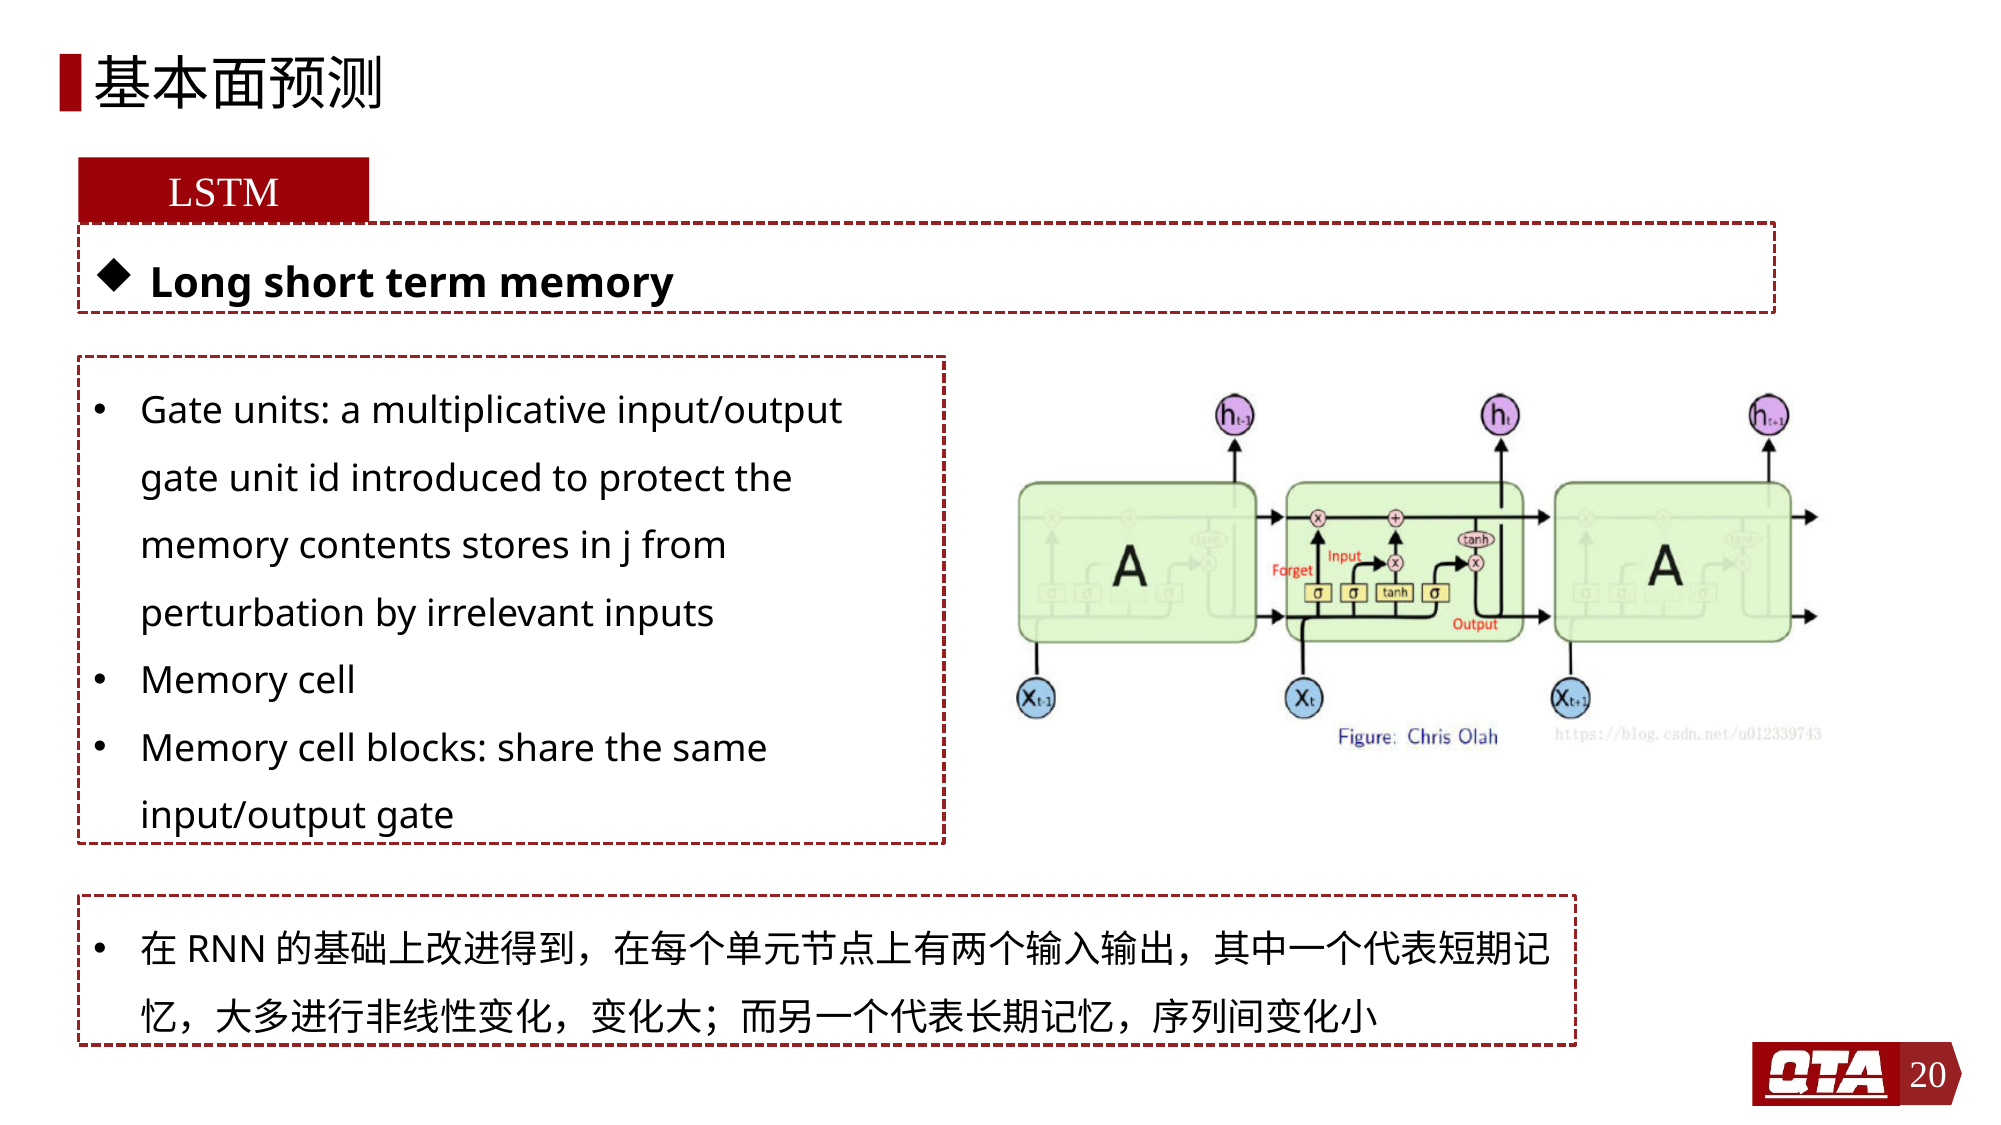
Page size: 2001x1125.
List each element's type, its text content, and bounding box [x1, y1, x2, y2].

text_box 在RNN的基础上改进得到，在每个单元节点上有两个输入输出，其中一个代表短期记忆，大多进行非线性变化，变化大；而另一个代表长期记忆，序列间变化小 [78, 895, 1576, 1045]
slide_number 20 [1511, 1042, 1962, 1103]
picture [999, 373, 1831, 752]
text_box Long short term memory [78, 222, 1775, 313]
title 基本面预测 [78, 0, 1775, 174]
text_box Gate units: a multiplicative input/output gate unit id introduced to protect the memory contents stores in j from perturbation by irrelevant inputs Memory cell Memory cell blocks: share the same input/output gate [78, 356, 944, 844]
text_box LSTM [78, 157, 370, 223]
